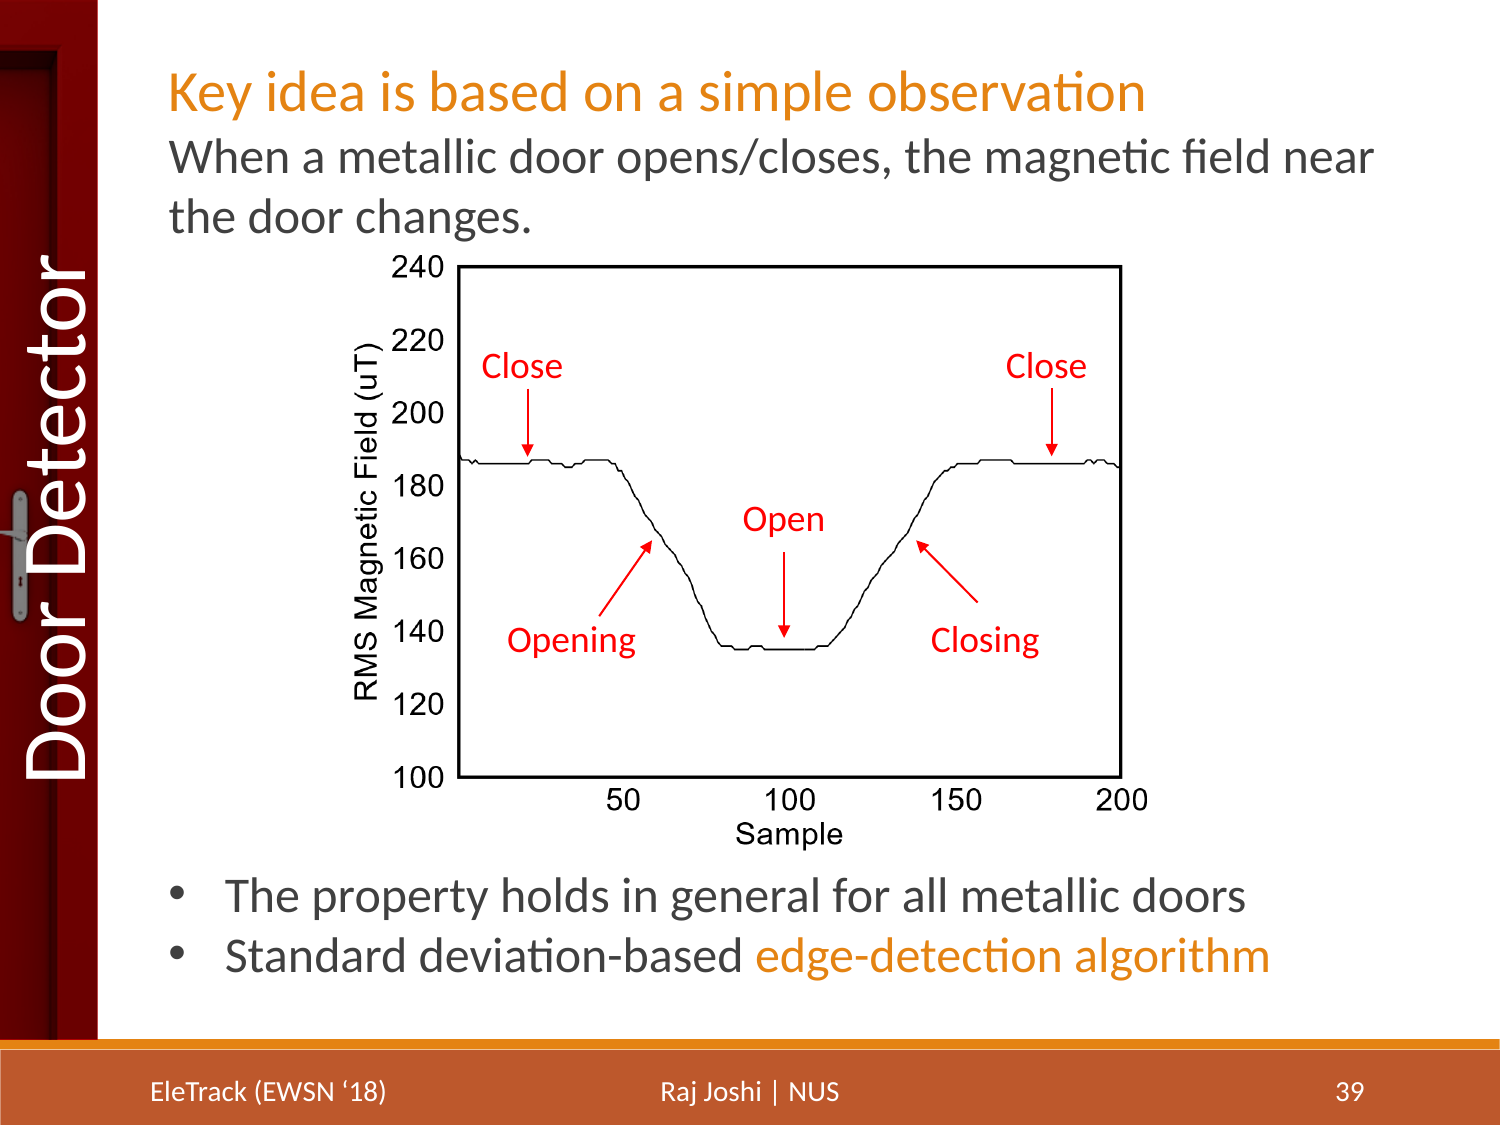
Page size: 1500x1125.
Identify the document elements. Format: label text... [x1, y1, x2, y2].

picture [0, 0, 98, 1040]
footer Raj Joshi | NUS [453, 1059, 1047, 1120]
text_box The property holds in general for all metallic doors Standard deviation-based edge-detection algorithm [134, 855, 1395, 990]
slide_number EleTrack (EWSN ‘18) [135, 1059, 440, 1120]
slide_number 39 [1218, 1059, 1380, 1120]
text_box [352, 254, 1148, 851]
text_box Key idea is based on a simple observation When a metallic door opens/closes, the magnetic field near the door changes. [134, 46, 1395, 251]
